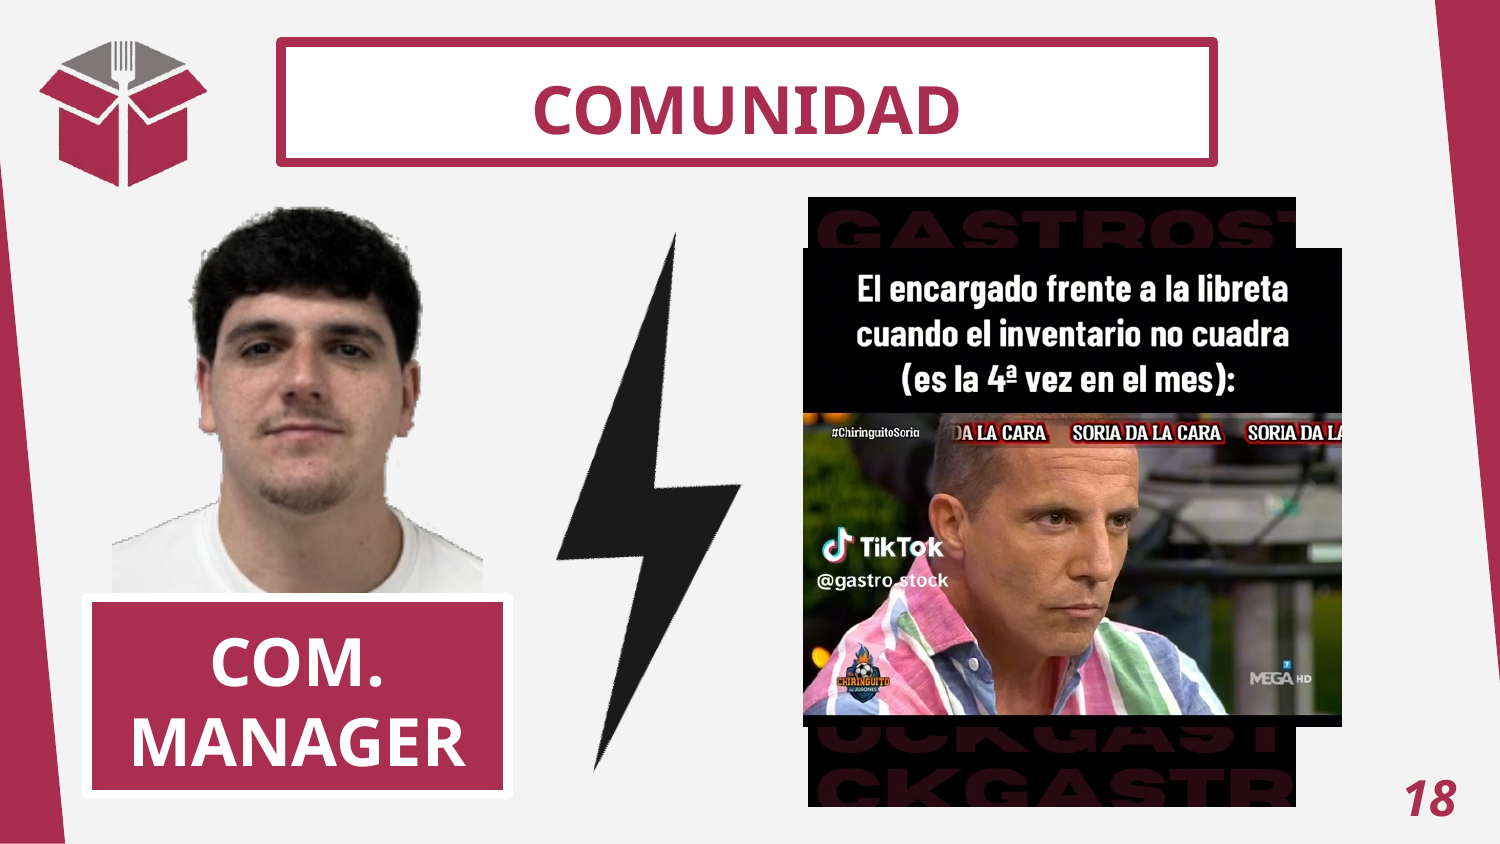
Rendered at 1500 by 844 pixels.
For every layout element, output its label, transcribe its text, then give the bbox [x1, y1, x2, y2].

text_box [0, 161, 66, 844]
text_box 18 [1355, 748, 1500, 844]
text_box COMUNIDAD [280, 42, 1214, 163]
picture [32, 28, 1296, 844]
text_box COM. MANAGER [87, 597, 509, 795]
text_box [802, 247, 1344, 728]
text_box [1434, 0, 1500, 683]
